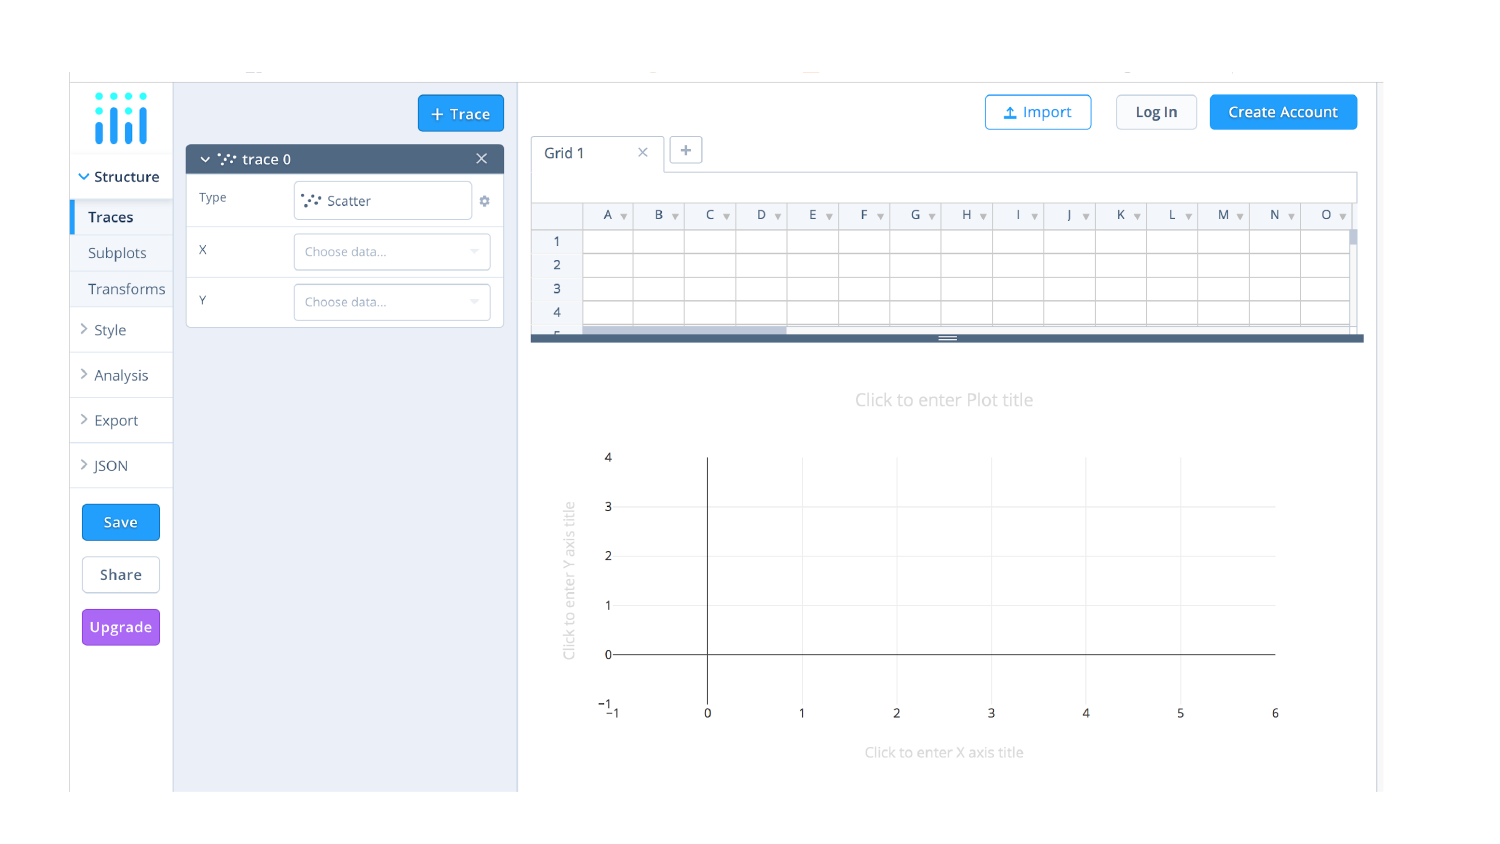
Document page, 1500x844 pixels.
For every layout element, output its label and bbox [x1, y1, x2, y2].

picture [50, 72, 1384, 814]
